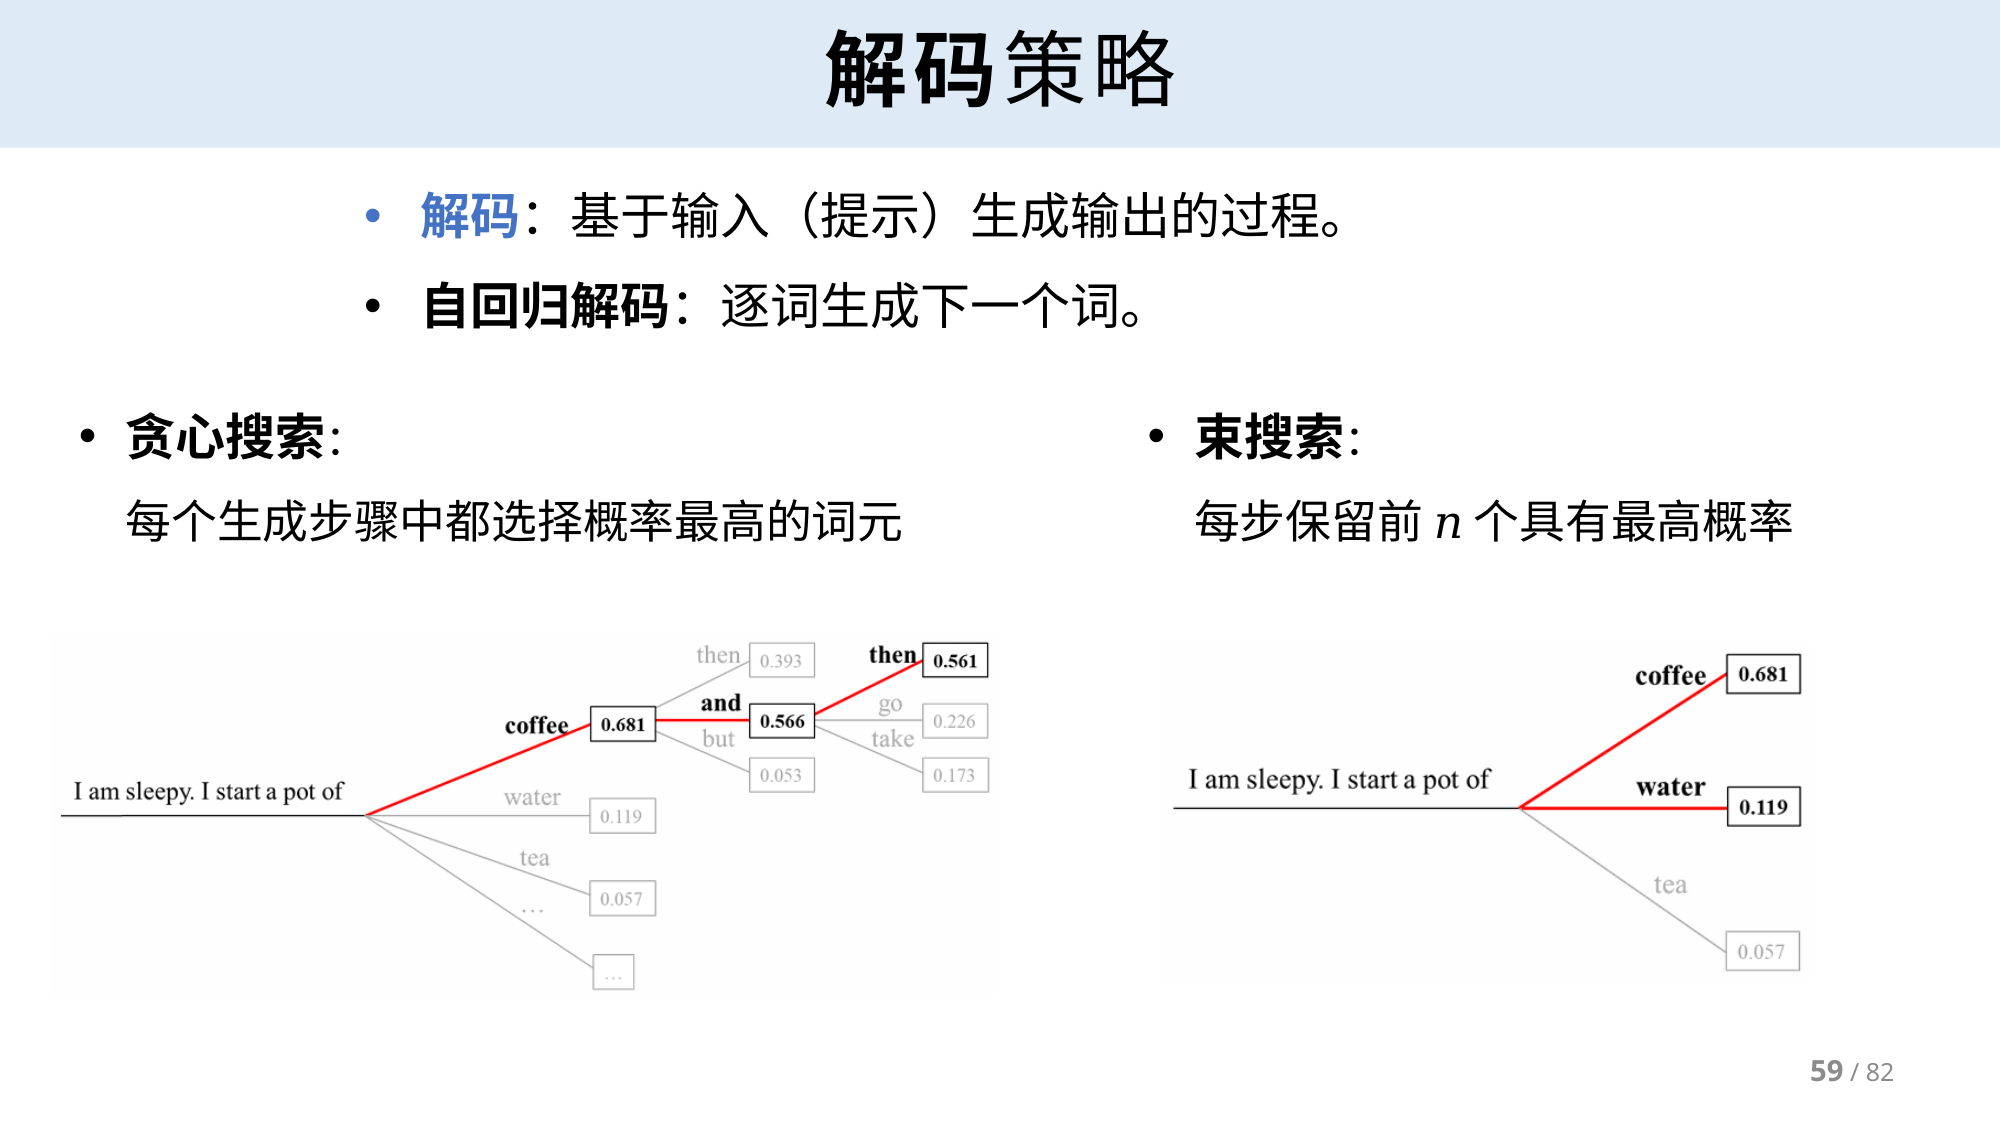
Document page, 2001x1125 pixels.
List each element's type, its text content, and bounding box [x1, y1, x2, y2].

picture [1160, 646, 1812, 978]
slide_number 59 / 82 [1726, 1042, 1910, 1103]
picture [49, 633, 996, 996]
title 解码策略 [0, 0, 2000, 148]
text_box 贪心搜索： 每个生成步骤中都选择概率最高的词元 [64, 367, 1064, 555]
text_box 解码：基于输入（提示）生成输出的过程。 自回归解码：逐词生成下一个词。 [349, 147, 1471, 343]
text_box 束搜索： 每步保留前 𝑛 个具有最高概率 [1132, 367, 1893, 555]
